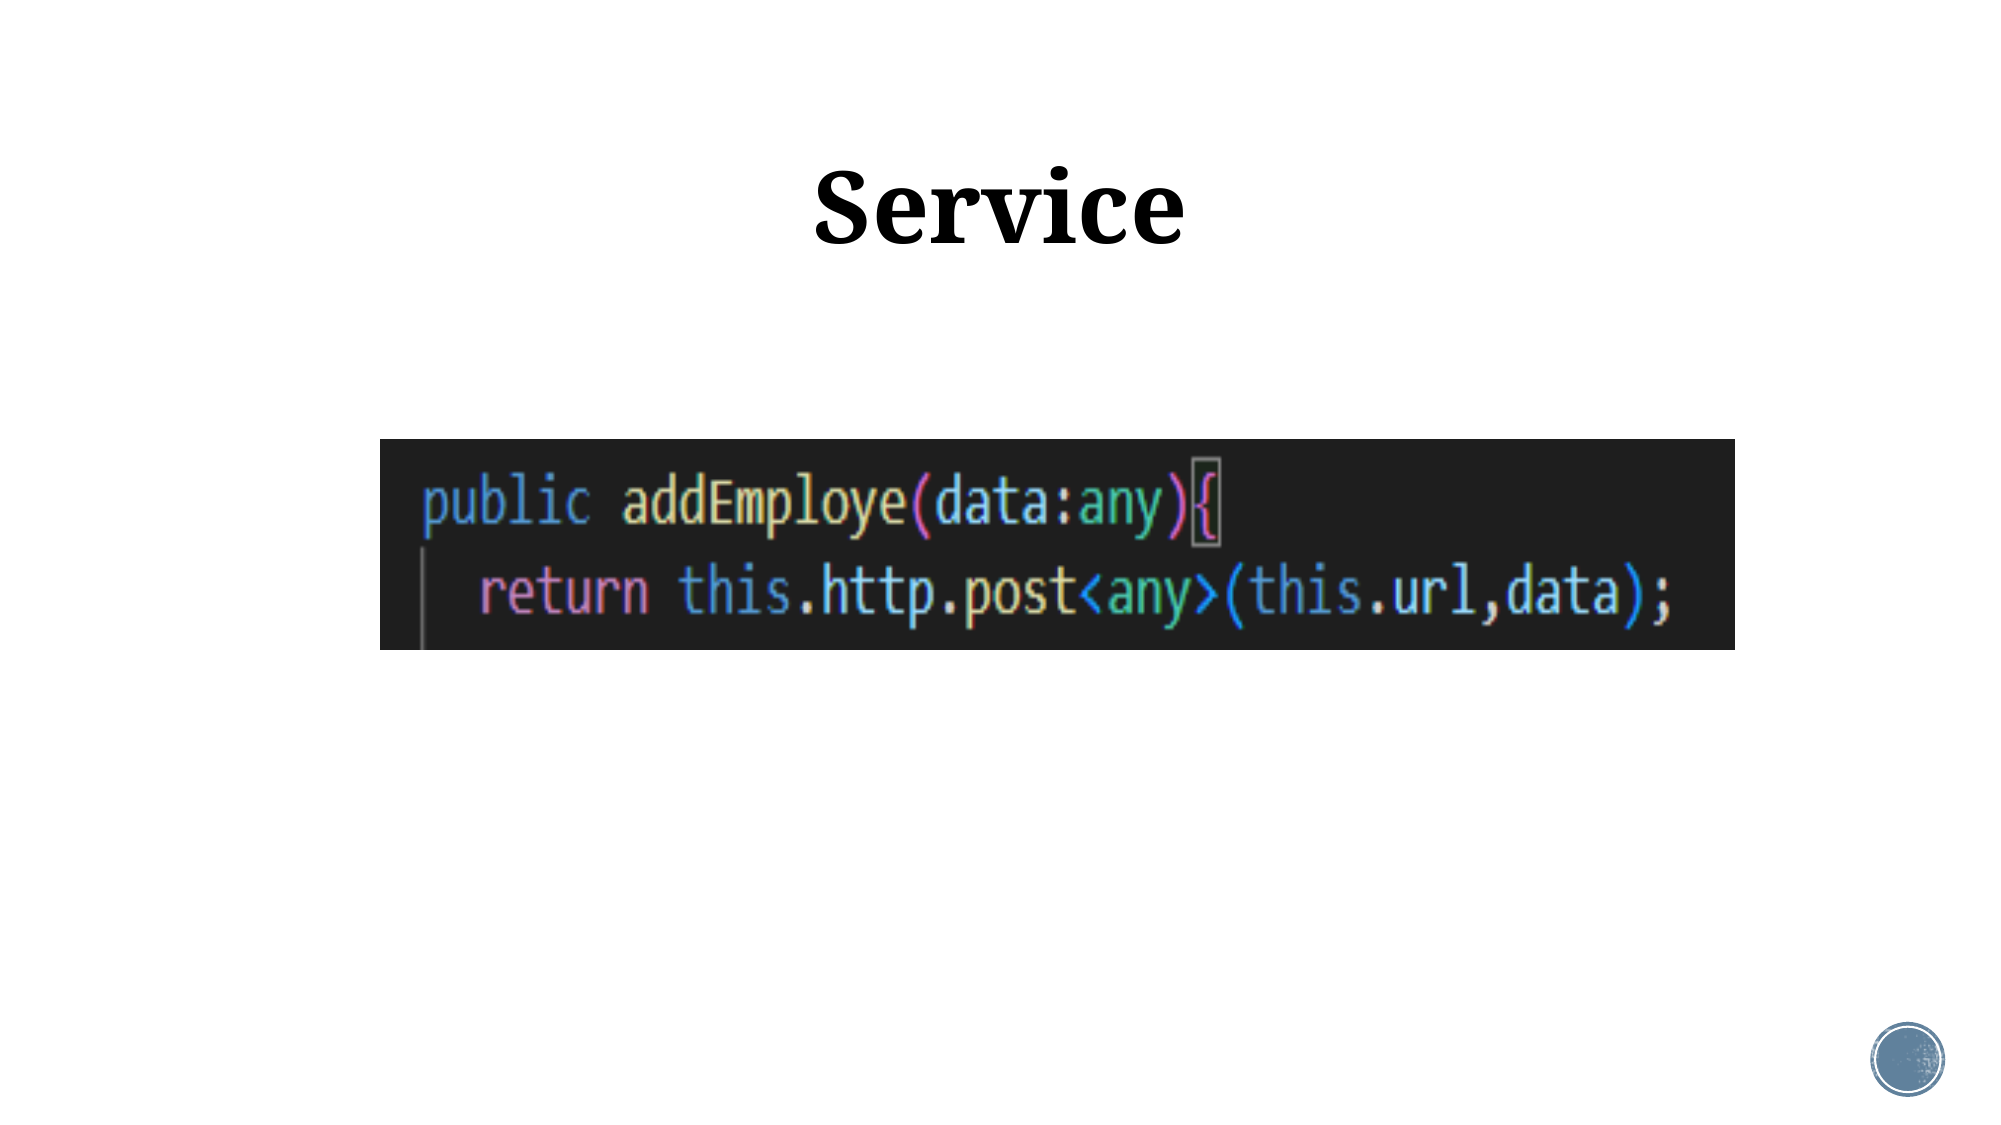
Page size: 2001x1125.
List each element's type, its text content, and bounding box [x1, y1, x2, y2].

picture [380, 439, 1735, 650]
title Service [175, 79, 1826, 344]
